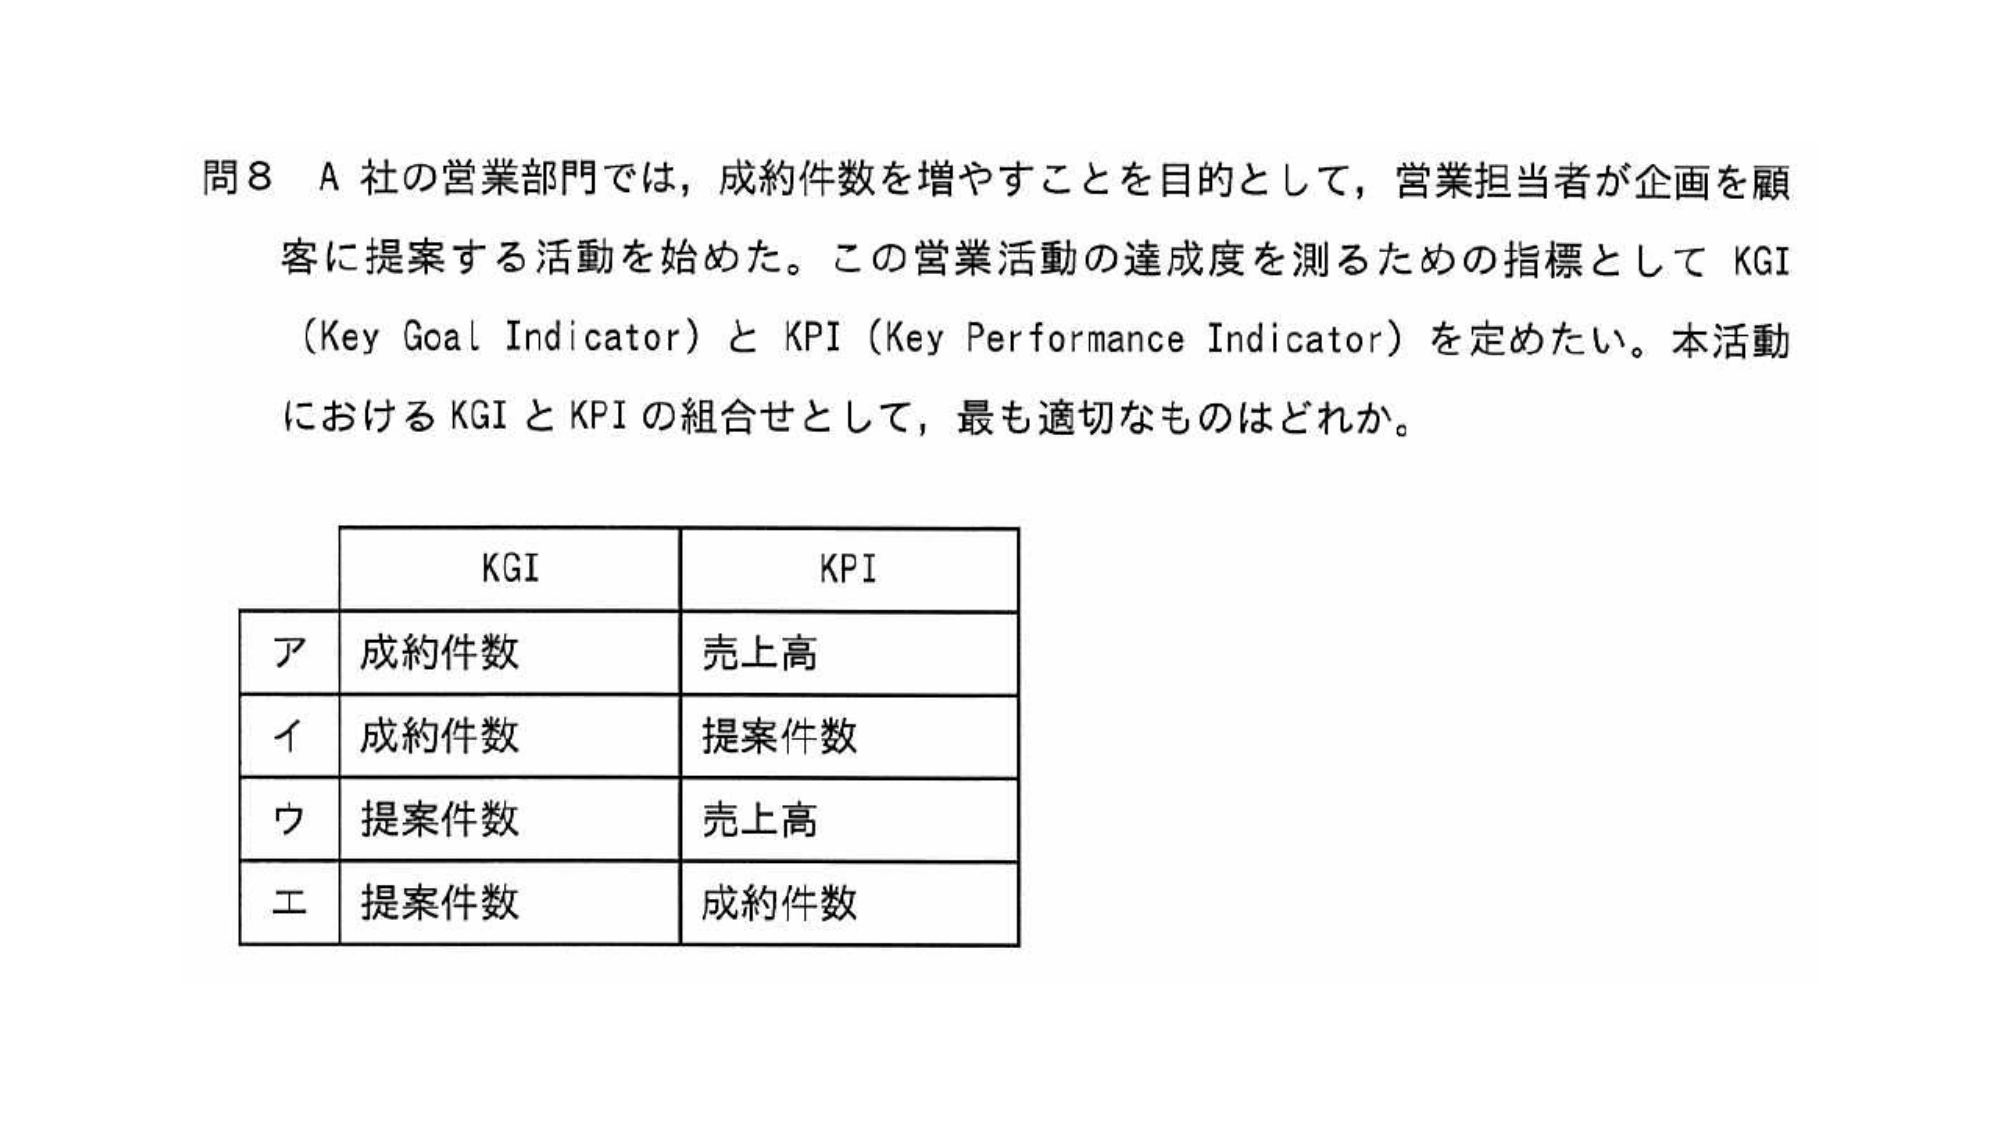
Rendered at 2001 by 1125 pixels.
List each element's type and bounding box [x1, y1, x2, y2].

picture [181, 141, 1819, 984]
